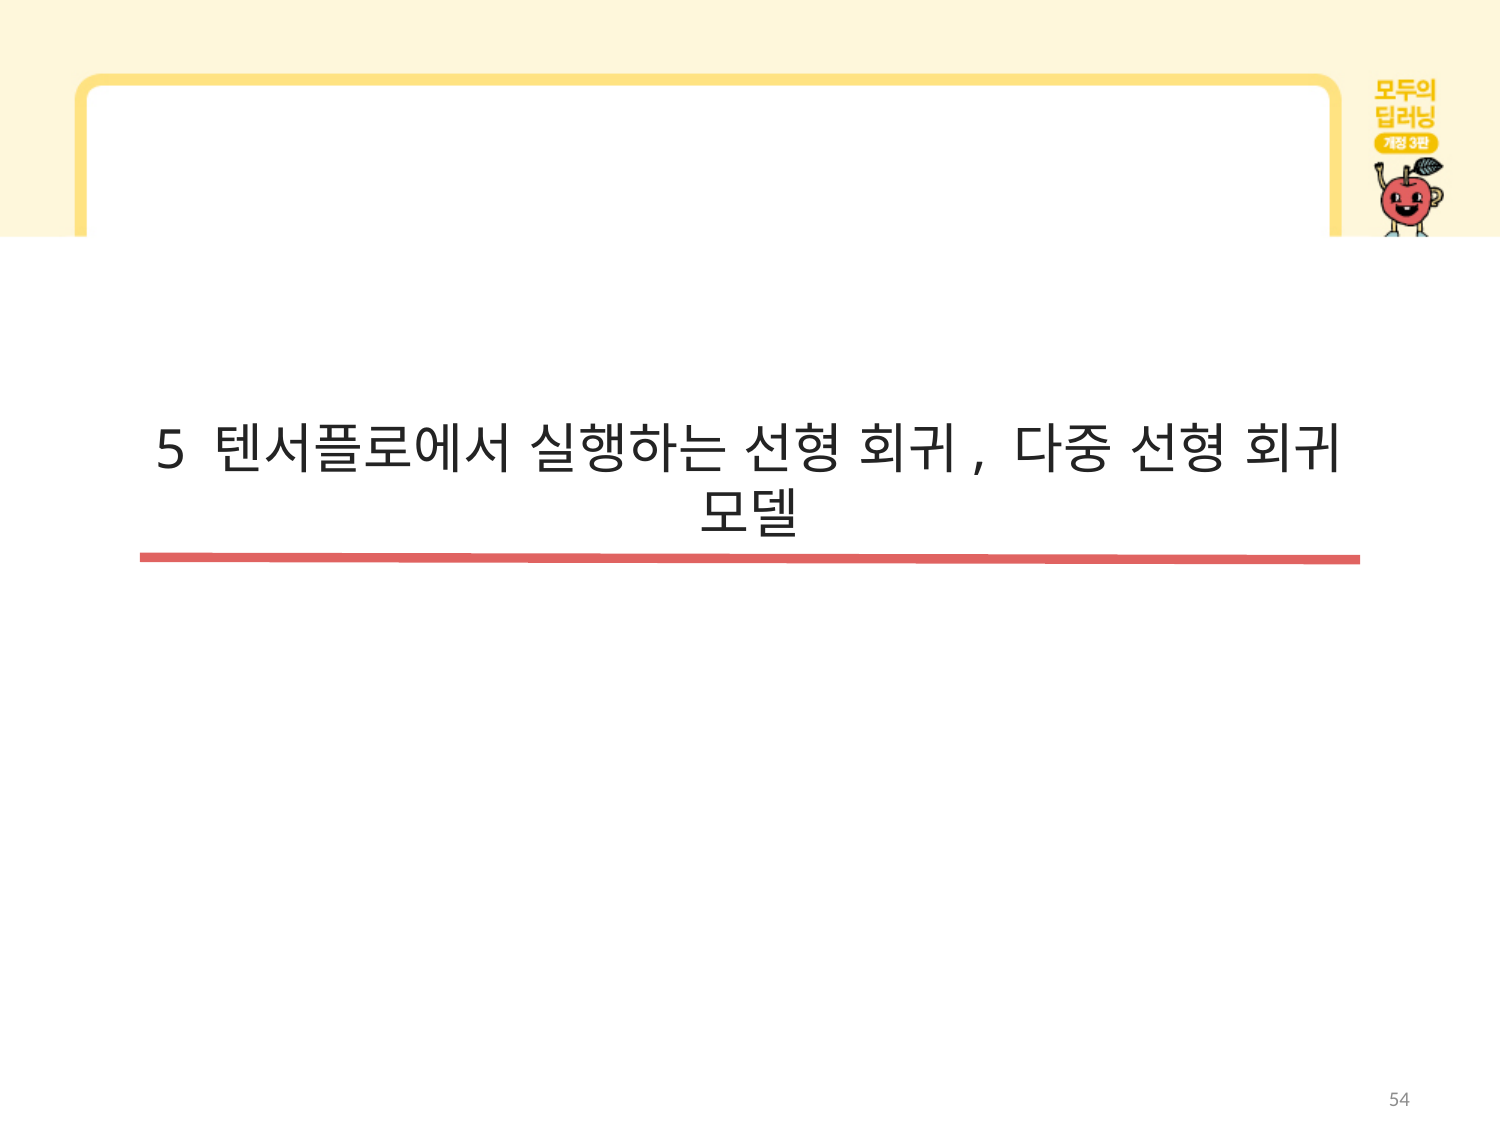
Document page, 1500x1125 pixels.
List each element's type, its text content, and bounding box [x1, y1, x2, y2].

picture [0, 0, 1500, 1125]
text_box 5 텐서플로에서 실행하는 선형 회귀, 다중 선형 회귀 모델 [87, 420, 1413, 552]
slide_number 54 [1074, 1074, 1425, 1123]
